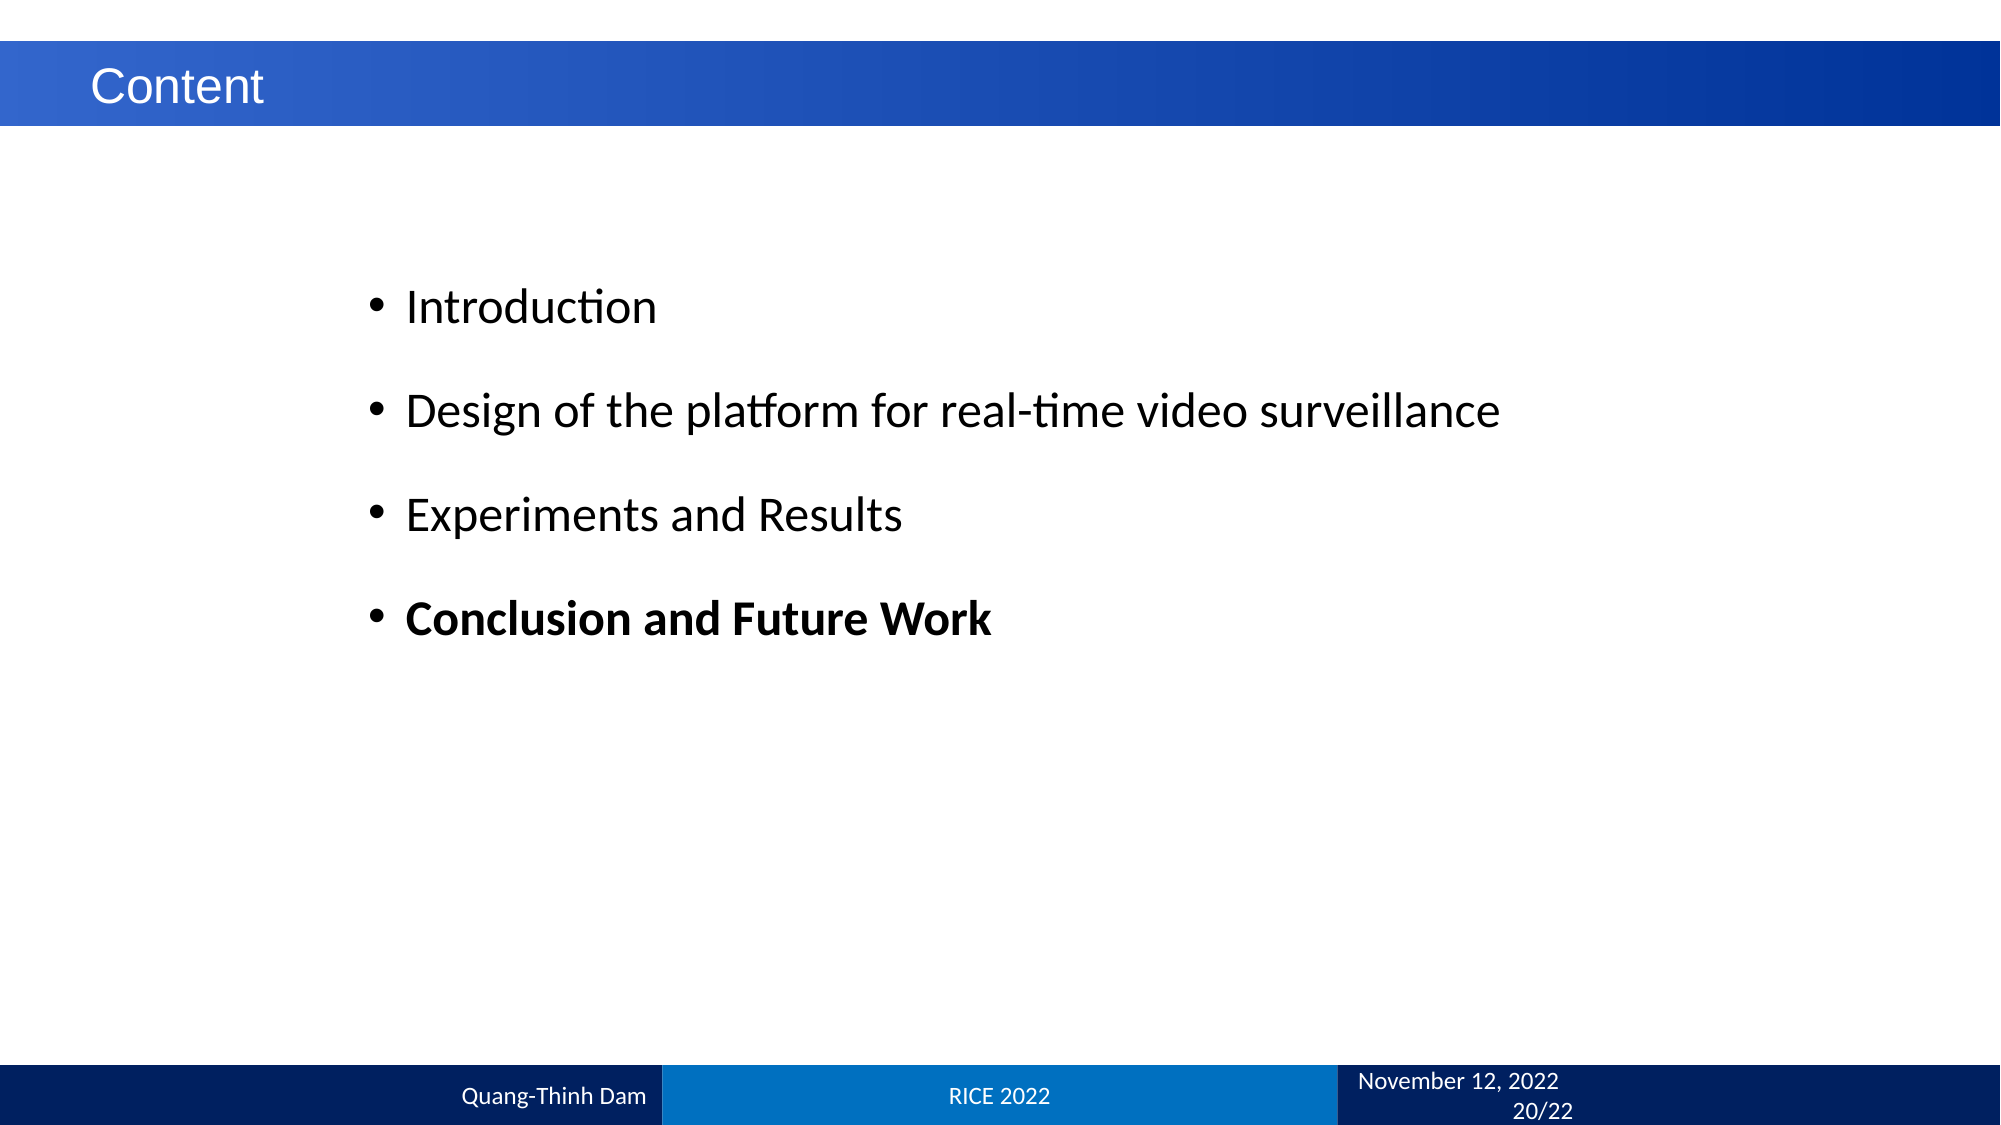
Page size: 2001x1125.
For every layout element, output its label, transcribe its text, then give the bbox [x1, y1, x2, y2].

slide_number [1337, 1065, 2000, 1125]
slide_number Quang-Thinh Dam [0, 1065, 662, 1125]
footer RICE 2022 [662, 1065, 1337, 1125]
list Introduction Design of the platform for real-time video surveillance Experiments and Results Conclusion and Future Work [353, 272, 1680, 1016]
title Content [0, 41, 2000, 126]
